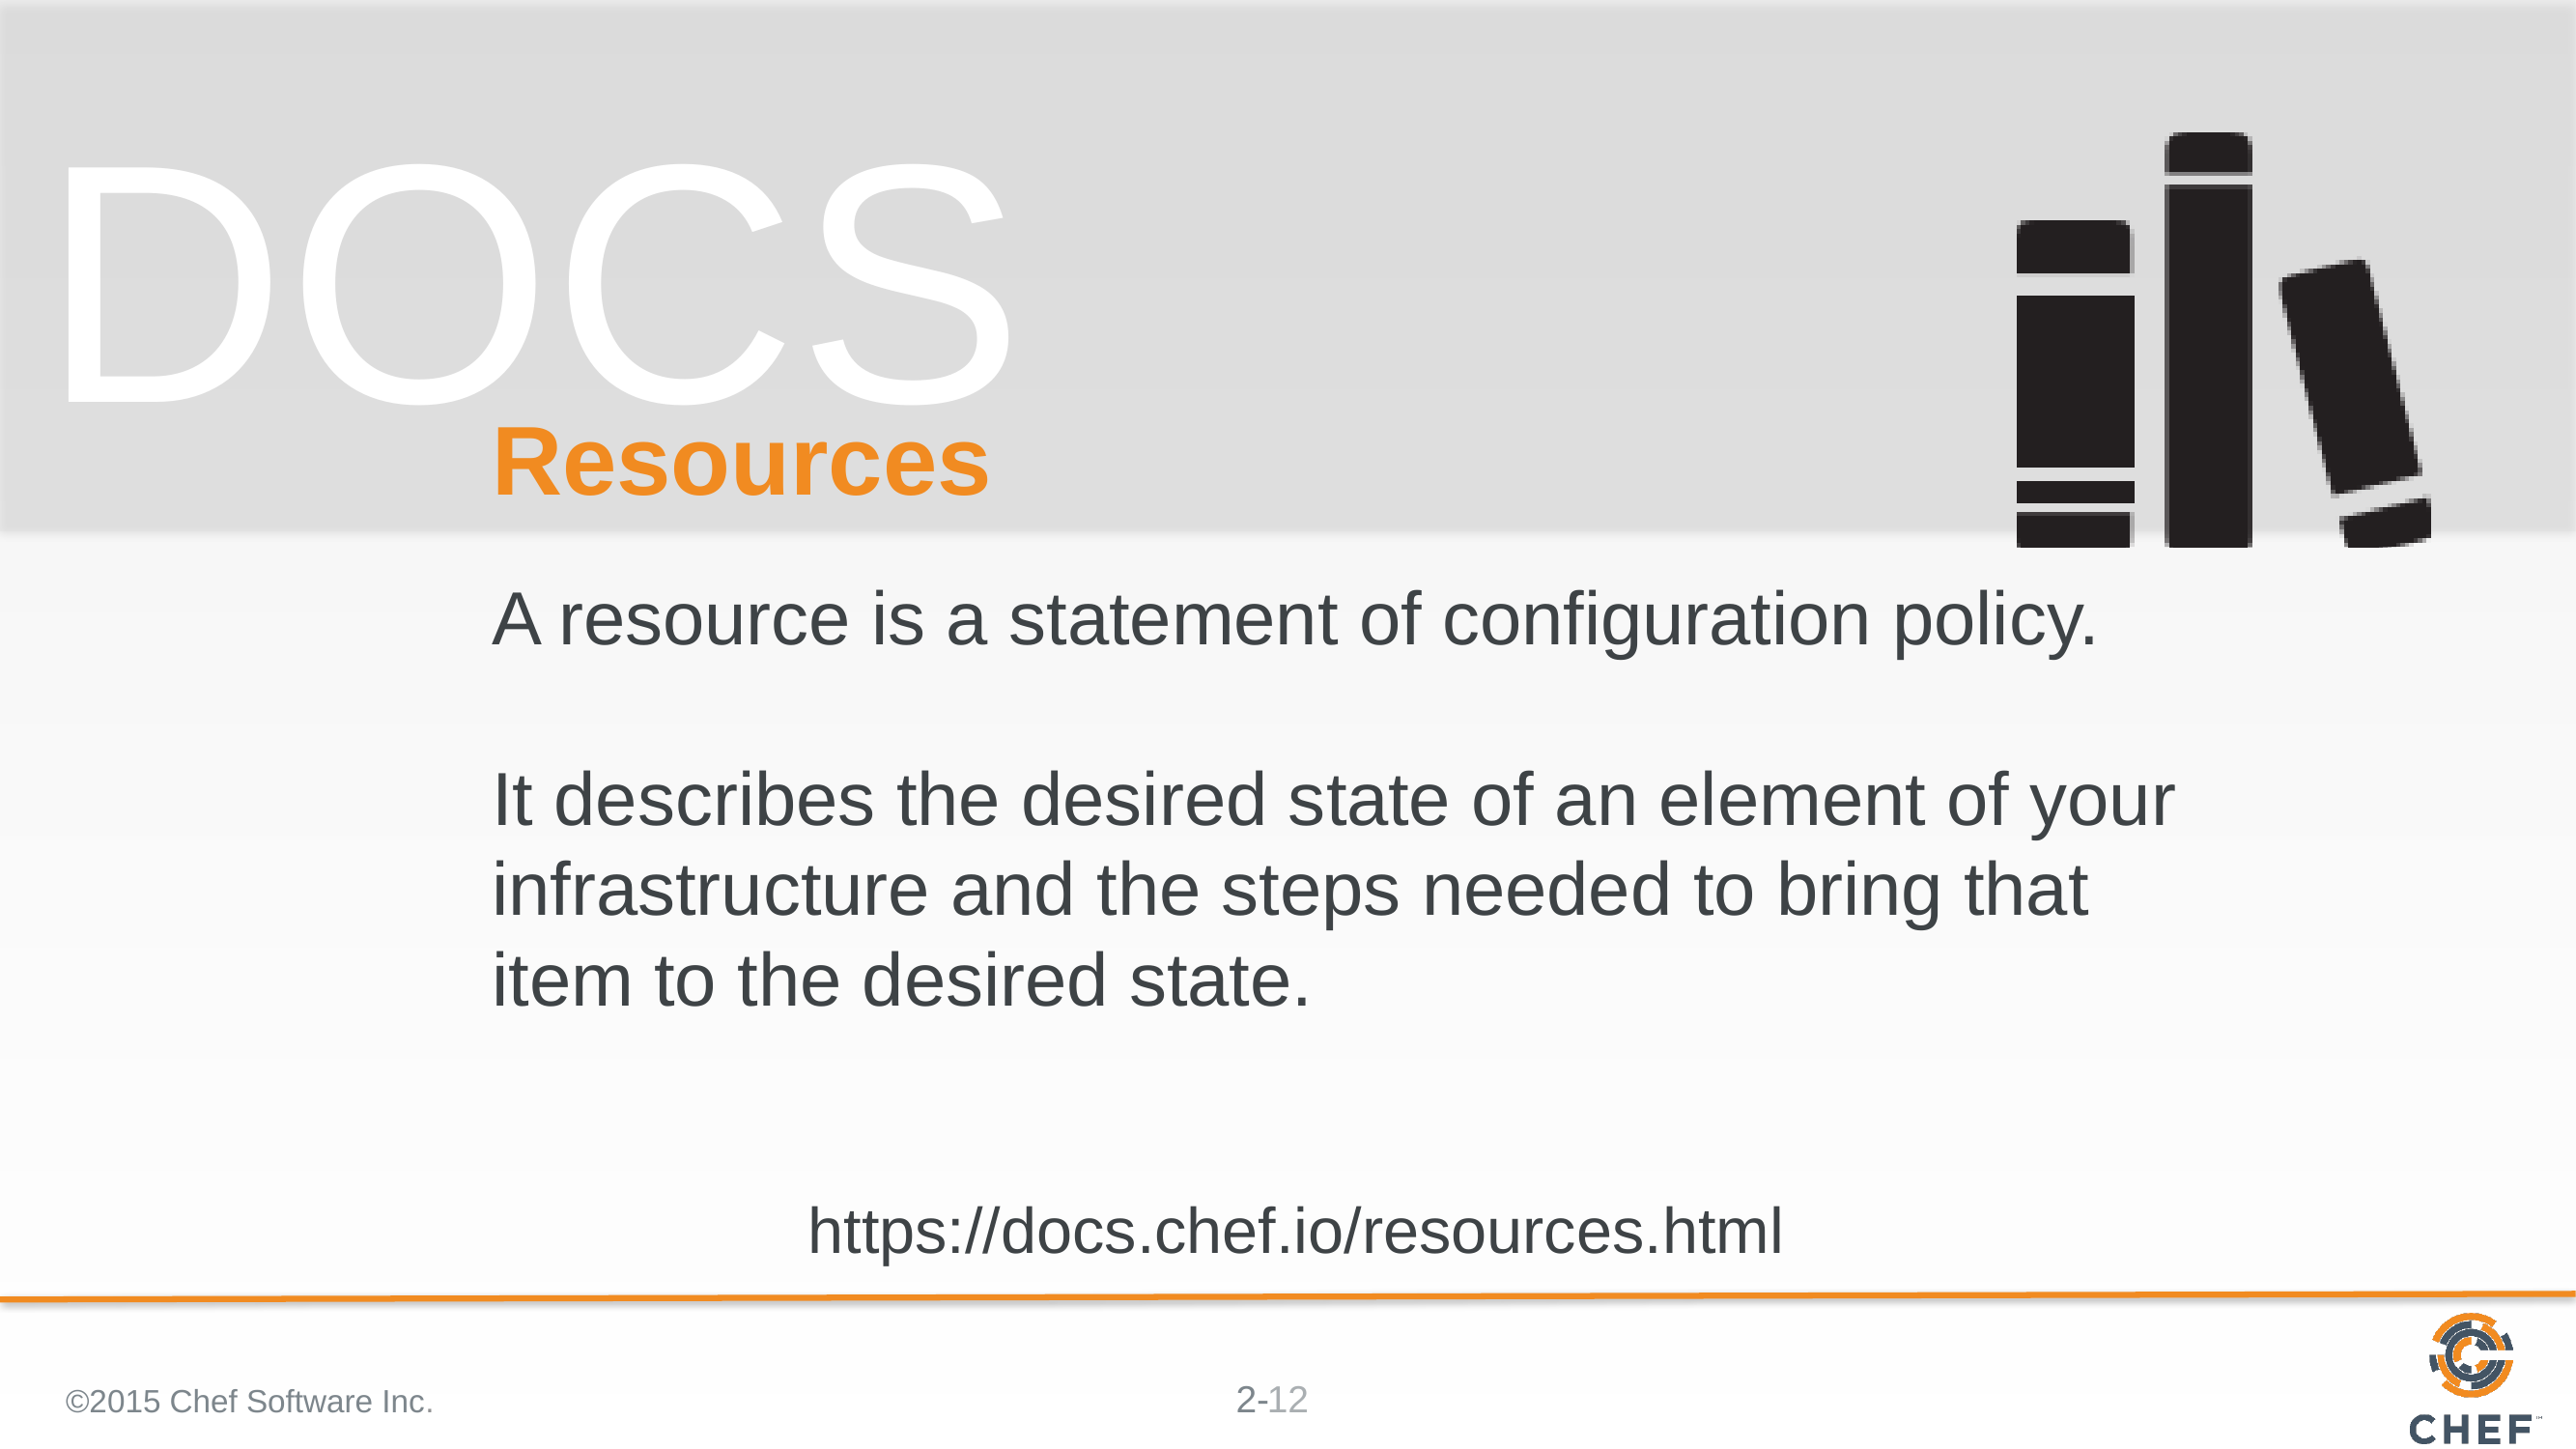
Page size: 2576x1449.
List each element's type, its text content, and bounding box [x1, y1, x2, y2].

footer ©2015 Chef Software Inc. [51, 1359, 952, 1440]
picture [2399, 1297, 2550, 1449]
subtitle A resource is a statement of configuration policy. It describes the desired state of an element of your infrastructure and the steps needed to bring that item to the desired state. [477, 555, 2217, 1087]
title Resources [477, 395, 2217, 531]
list https://docs.chef.io/resources.html [589, 1185, 2003, 1269]
slide_number 12 [998, 1359, 1578, 1437]
